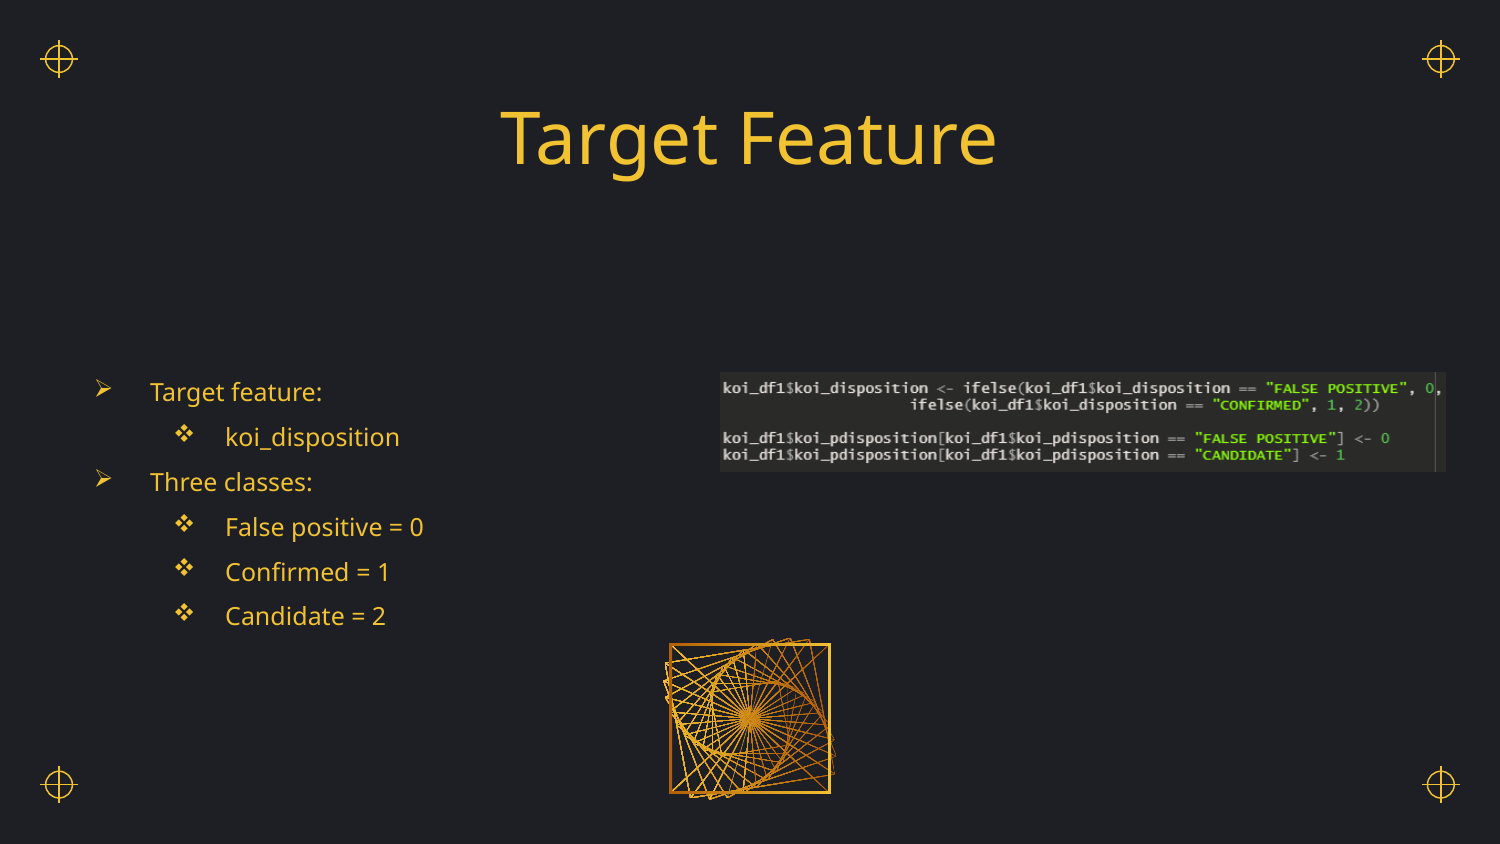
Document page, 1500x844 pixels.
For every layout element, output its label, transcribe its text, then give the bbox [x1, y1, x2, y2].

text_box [662, 637, 837, 800]
title Target Feature [118, 88, 1382, 183]
picture [719, 371, 1446, 472]
text_box Target feature: koi_disposition Three classes: False positive = 0 Confirmed = 1 Candidate = 2 [60, 346, 619, 662]
